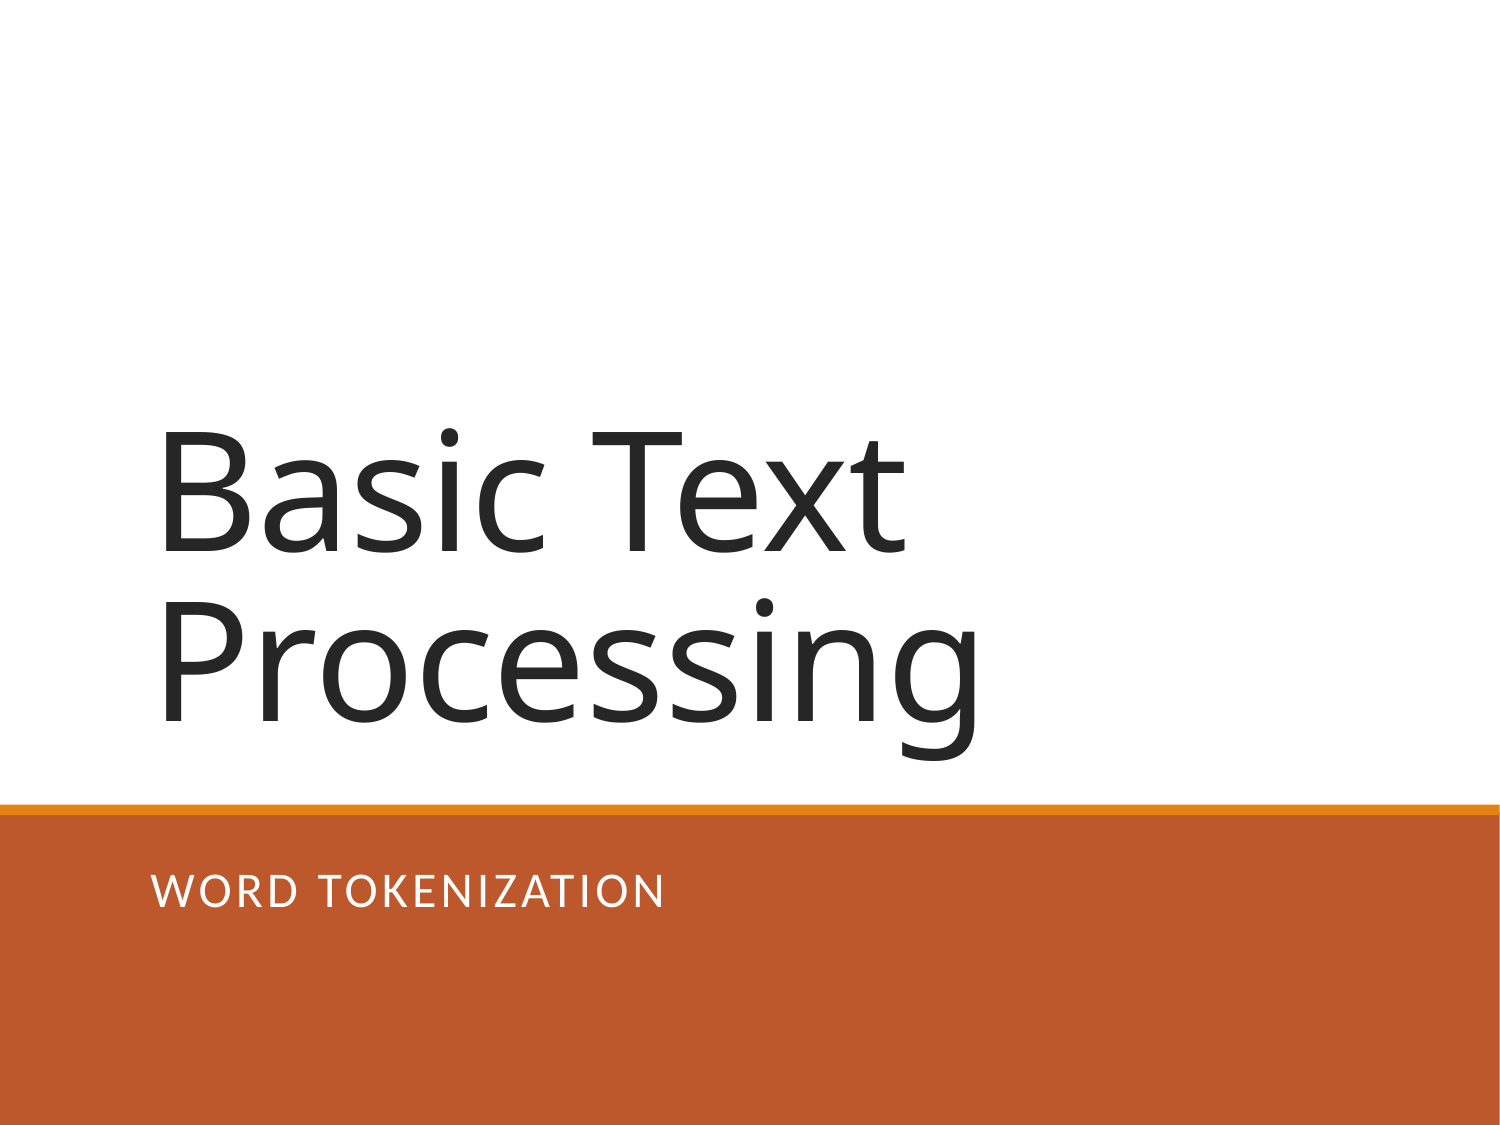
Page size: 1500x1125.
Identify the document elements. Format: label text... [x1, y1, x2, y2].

text_box [0, 803, 1500, 816]
title Basic Text Processing [135, 124, 1373, 763]
subtitle Word tokenization [135, 857, 1373, 1045]
text_box [0, 0, 1500, 803]
text_box [0, 816, 1500, 1125]
